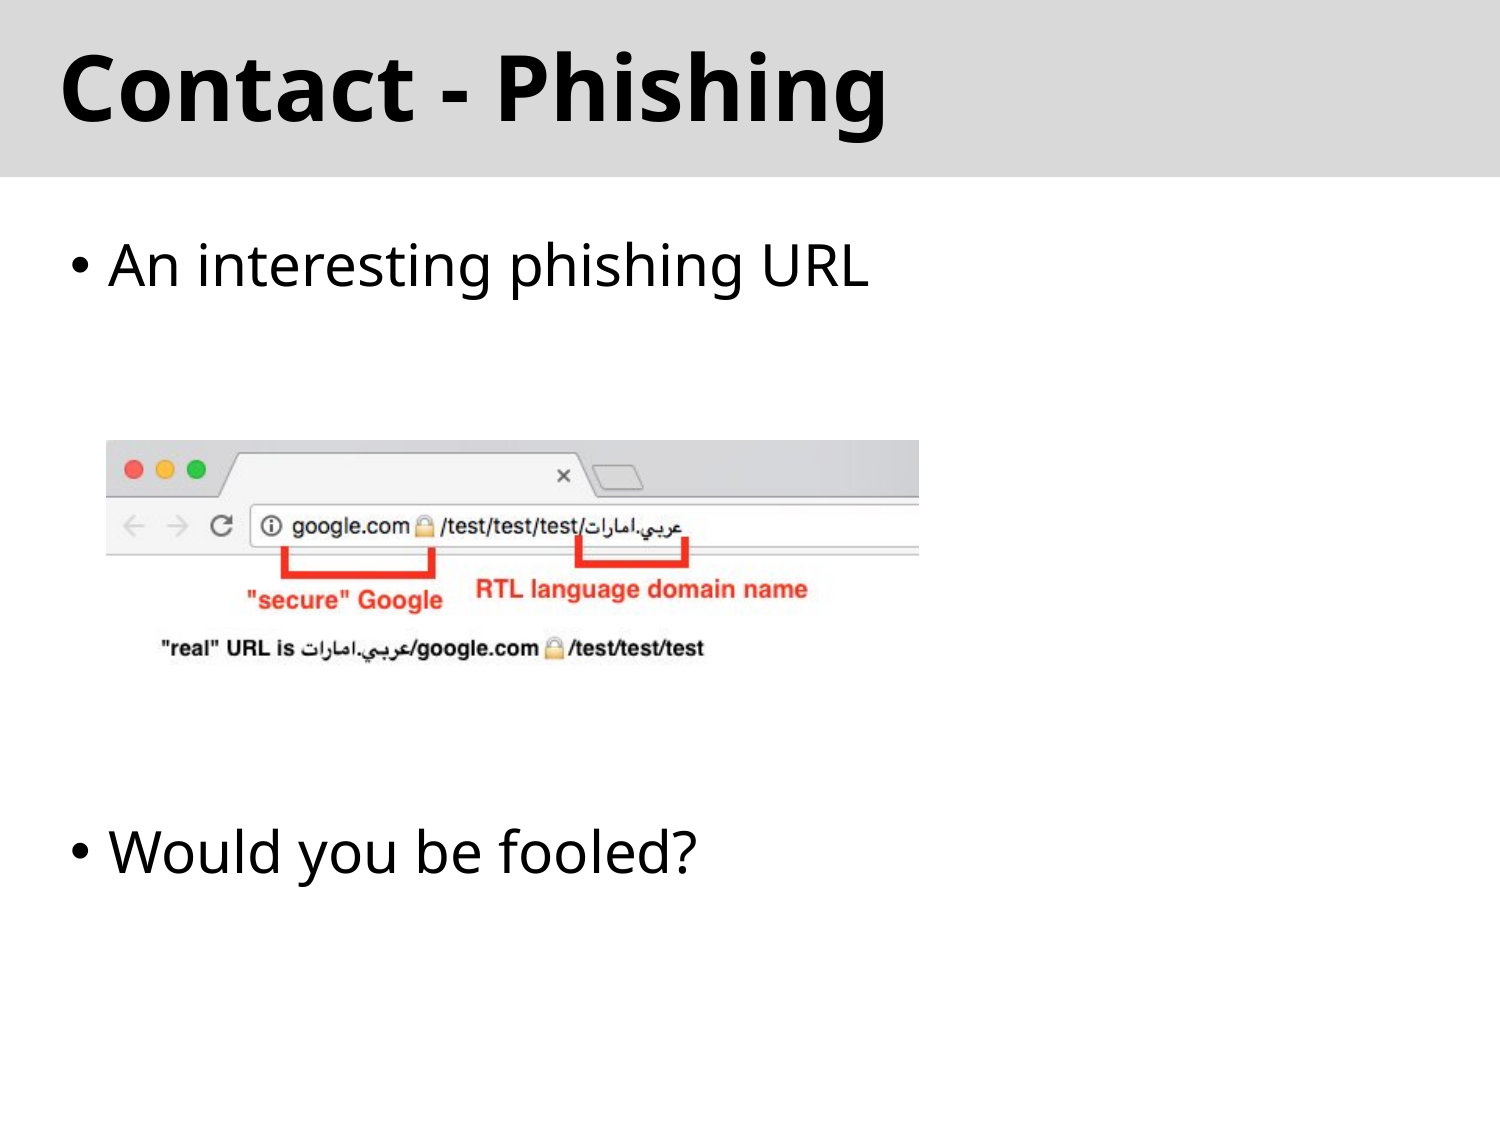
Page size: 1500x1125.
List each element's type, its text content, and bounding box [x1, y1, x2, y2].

picture [106, 440, 919, 828]
list An interesting phishing URL Would you be fooled? [0, 177, 1500, 1125]
title Contact - Phishing [0, 0, 1500, 177]
